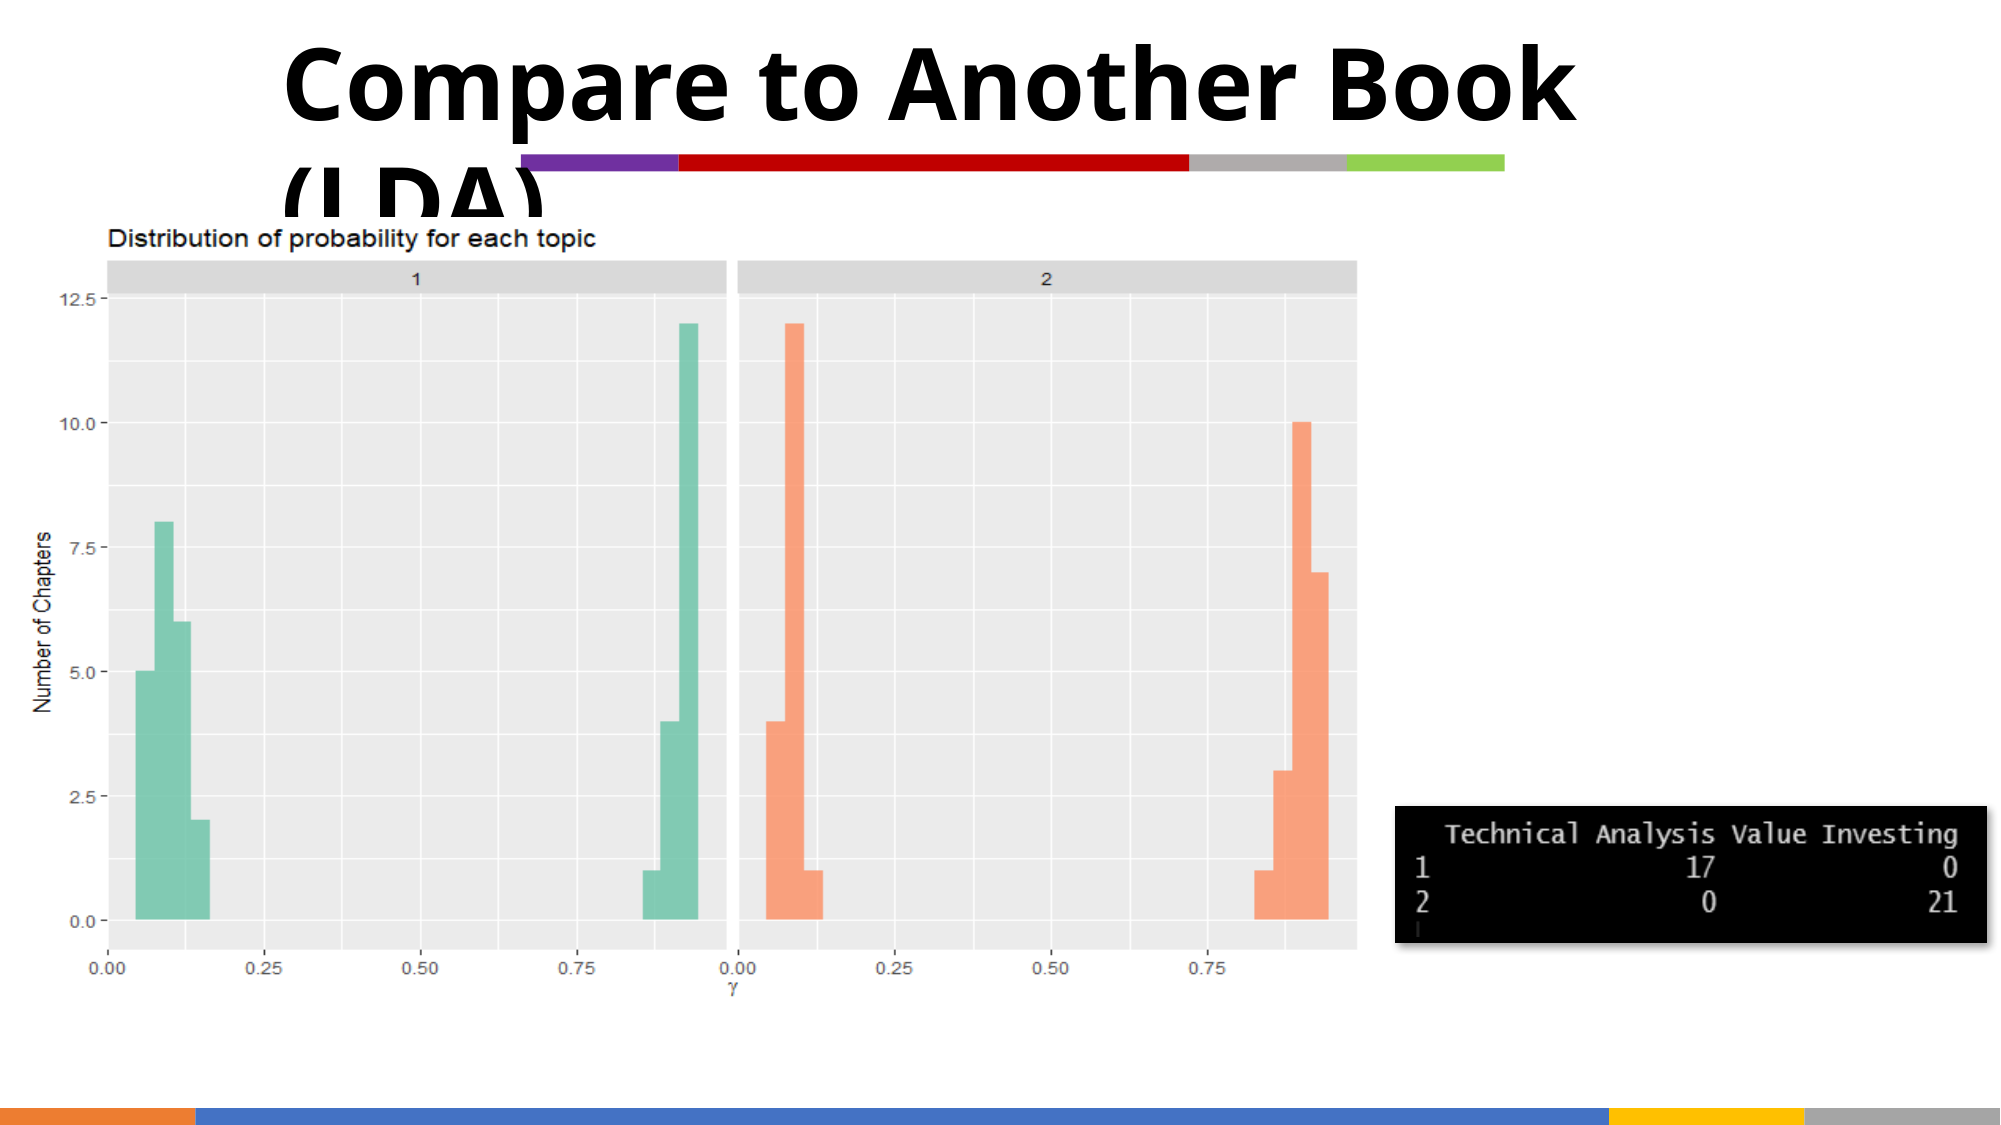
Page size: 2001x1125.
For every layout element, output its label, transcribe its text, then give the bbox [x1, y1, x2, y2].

picture [18, 217, 1370, 1011]
text_box Compare to Another Book (LDA) [261, 0, 1739, 155]
picture [1401, 811, 1981, 938]
